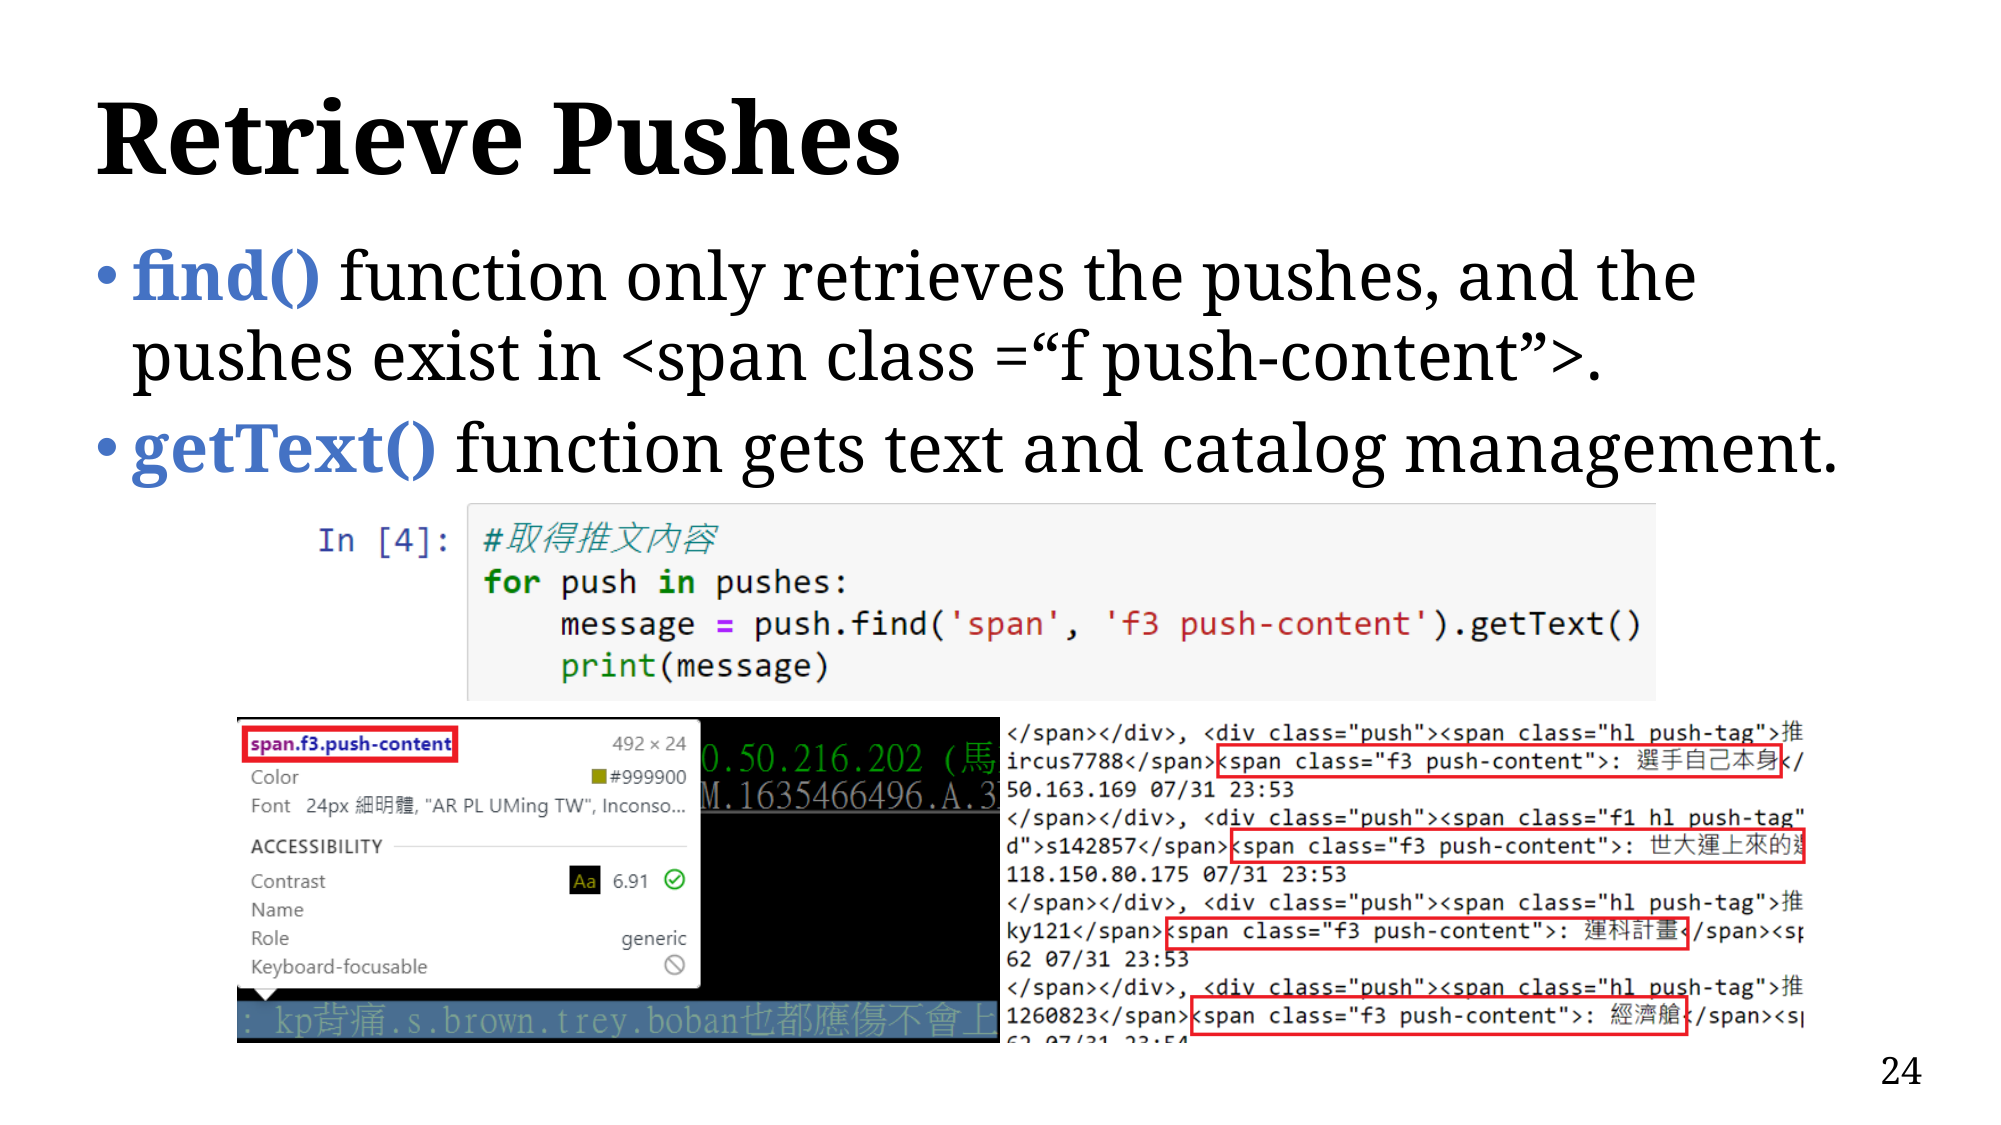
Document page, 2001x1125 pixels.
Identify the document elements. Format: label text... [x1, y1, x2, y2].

title Retrieve Pushes [80, 59, 1920, 225]
slide_number 24 [1487, 1042, 1938, 1103]
picture [237, 717, 1808, 1043]
picture [309, 503, 1656, 701]
